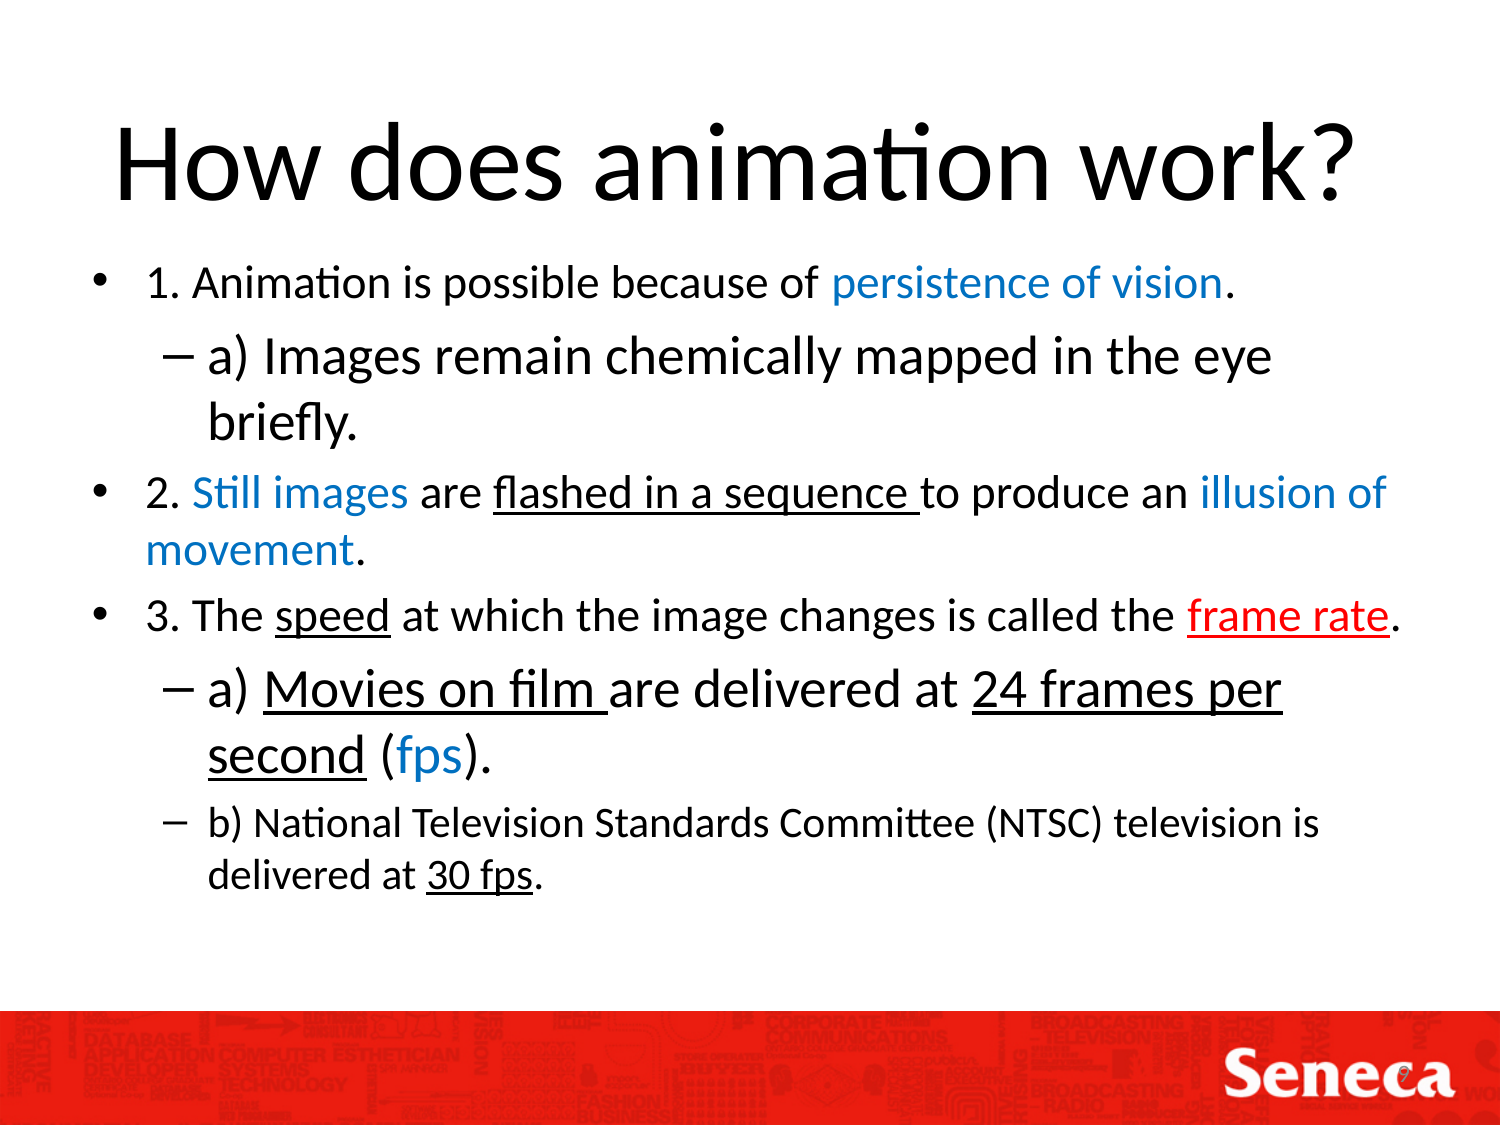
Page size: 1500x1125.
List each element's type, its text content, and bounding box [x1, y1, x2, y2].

picture [0, 1011, 1500, 1125]
list 1. Animation is possible because of persistence of vision. a) Images remain chemically mapped in the eye briefly. 2. Still images are flashed in a sequence to produce an illusion of movement. 3. The speed at which the image changes is called the frame rate. a) Movies on film are delivered at 24 frames per second (fps). b) National Television Standards Committee (NTSC) television is delivered at 30 fps. [76, 243, 1427, 964]
title How does animation work? [75, 78, 1425, 232]
slide_number 9 [1074, 1042, 1425, 1103]
